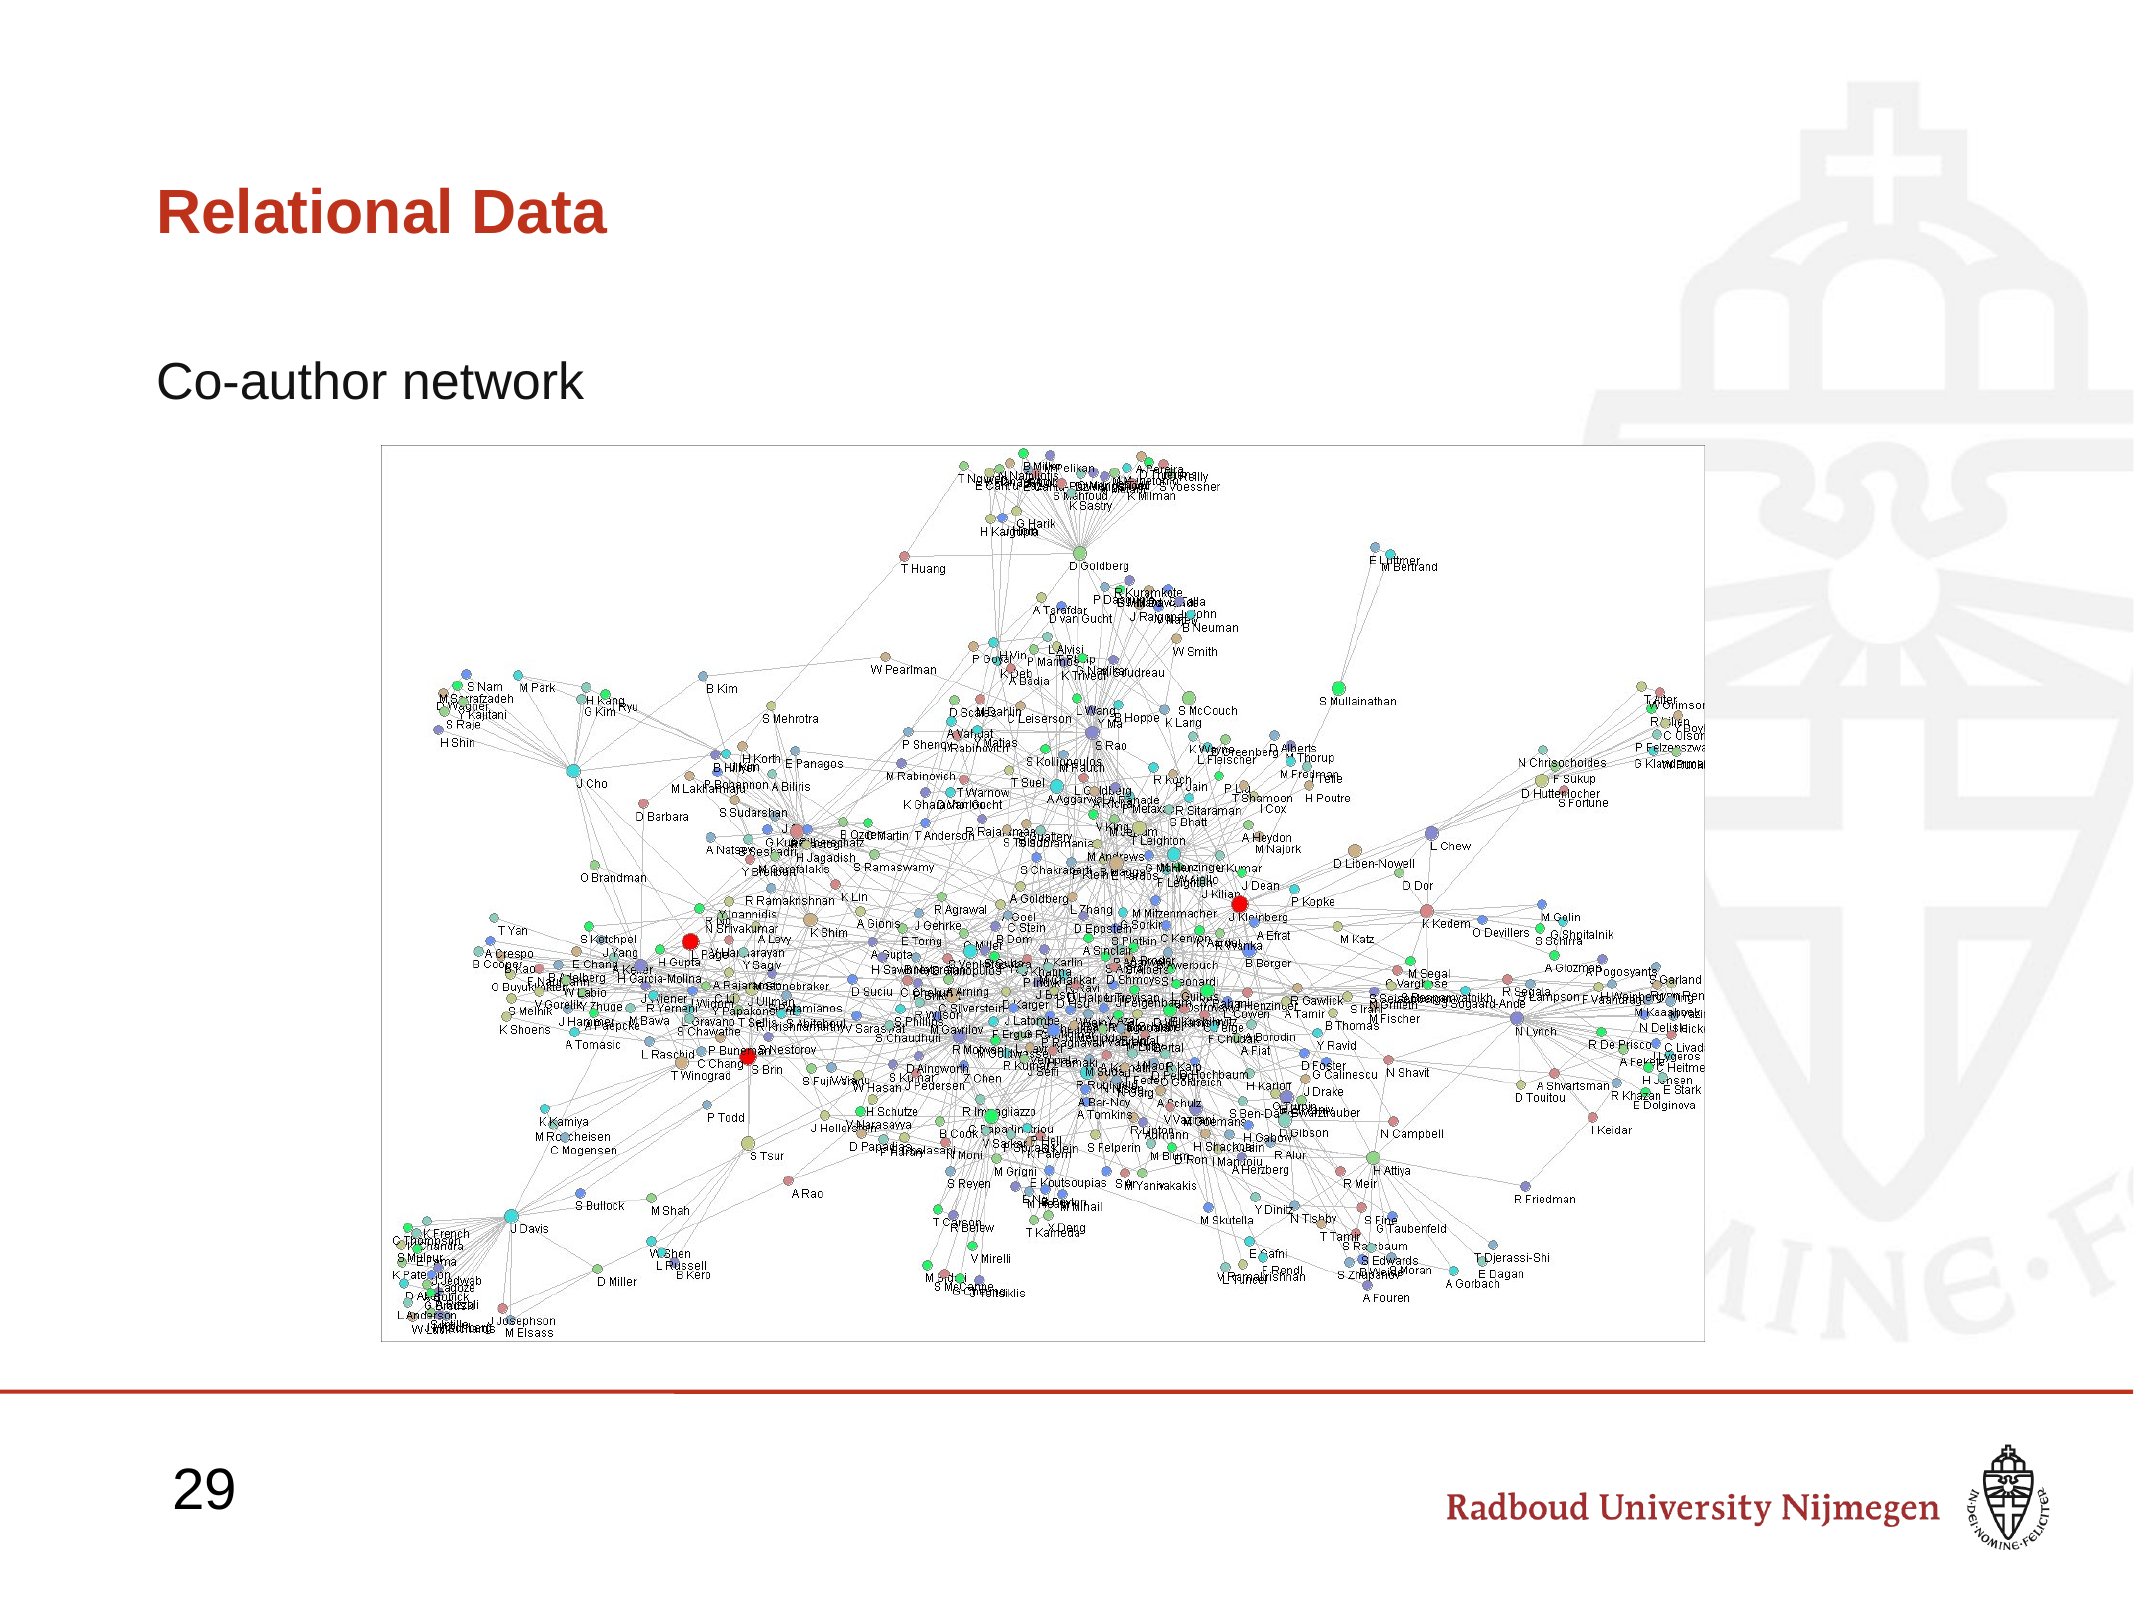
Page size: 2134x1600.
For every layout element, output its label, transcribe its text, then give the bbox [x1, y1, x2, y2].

picture [0, 0, 2134, 1389]
slide_number 29 [157, 1444, 655, 1530]
title Relational Data [147, 162, 1961, 336]
picture [0, 1394, 2134, 1600]
list Co-author network [147, 339, 1961, 1325]
